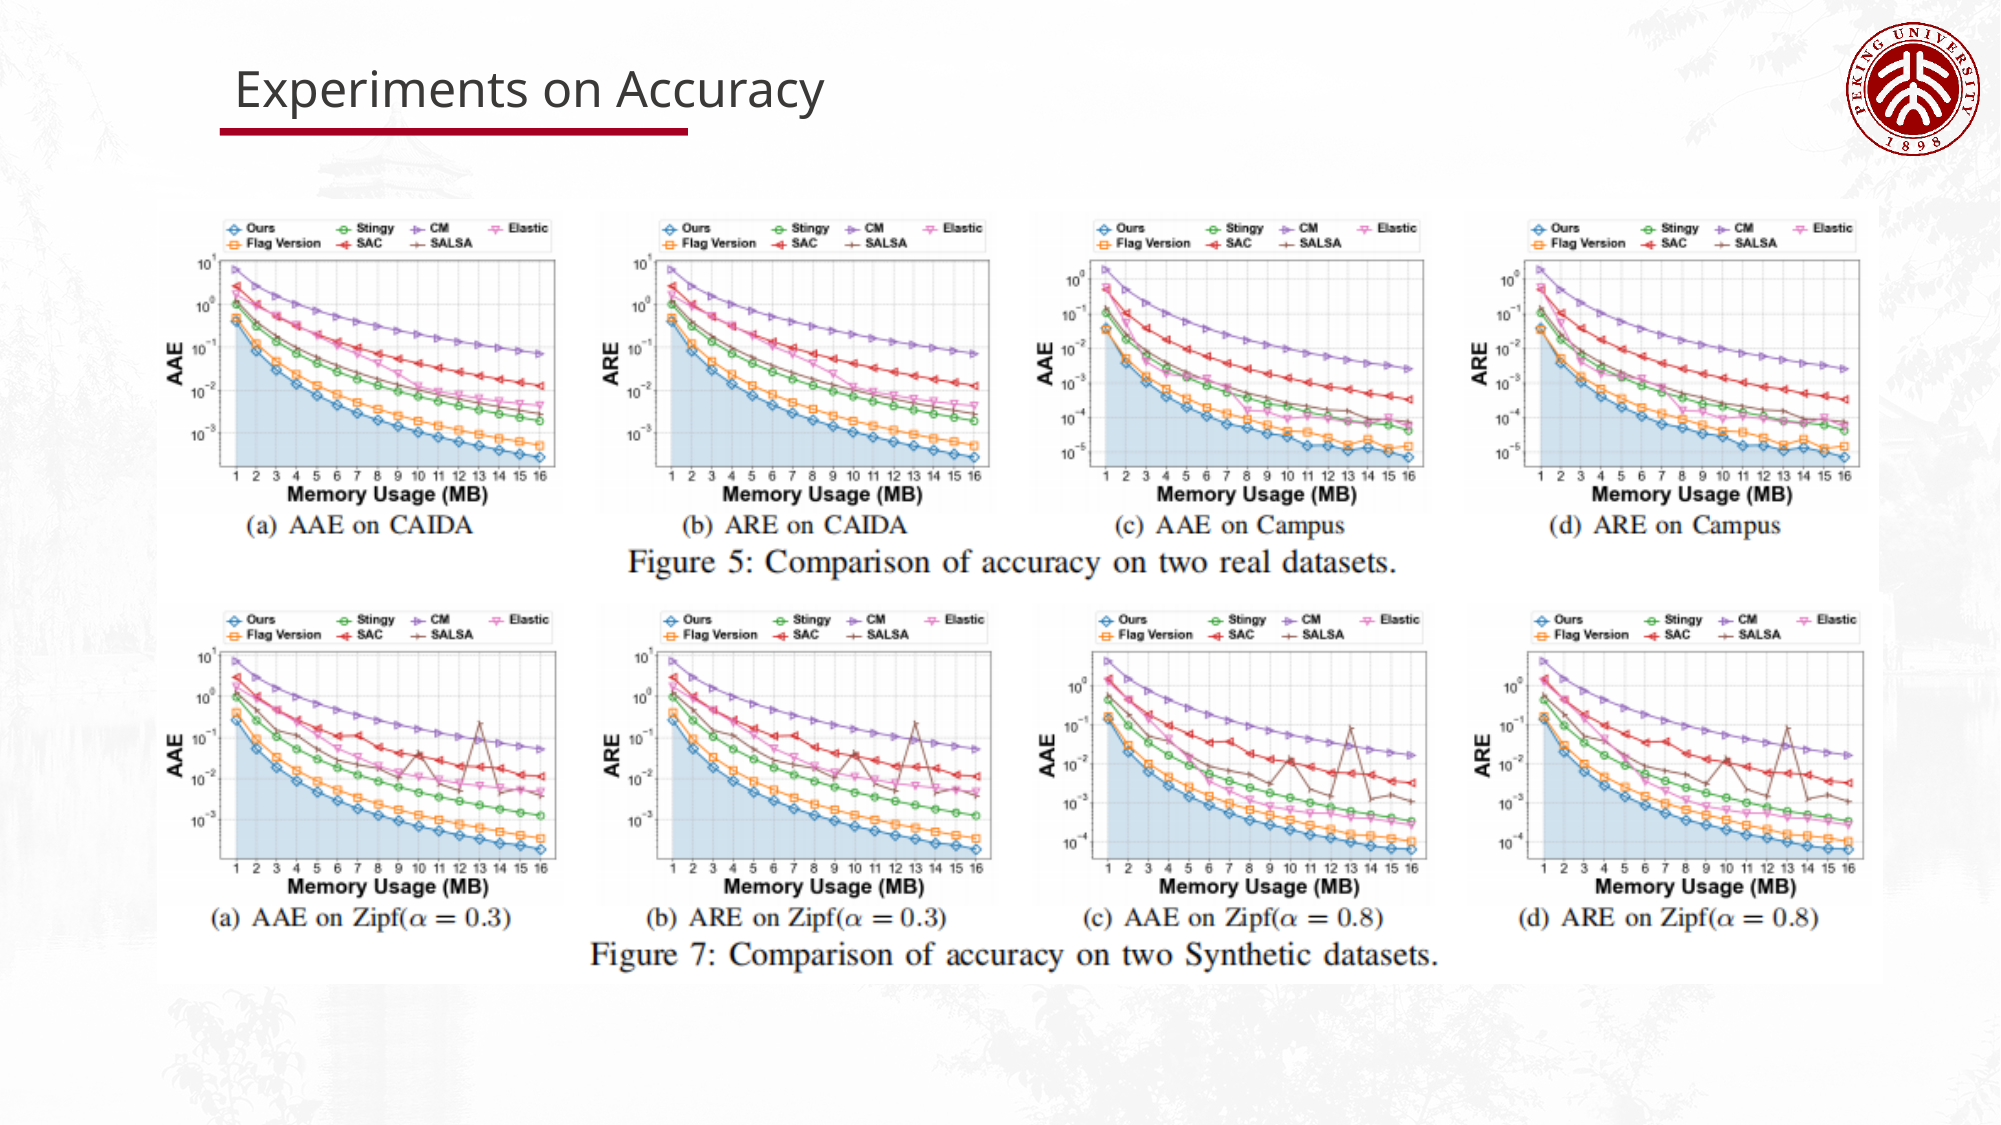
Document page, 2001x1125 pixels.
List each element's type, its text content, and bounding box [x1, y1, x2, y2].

text_box Experiments on Accuracy [219, 50, 1269, 126]
text_box [219, 127, 689, 137]
picture [0, 0, 2001, 1125]
